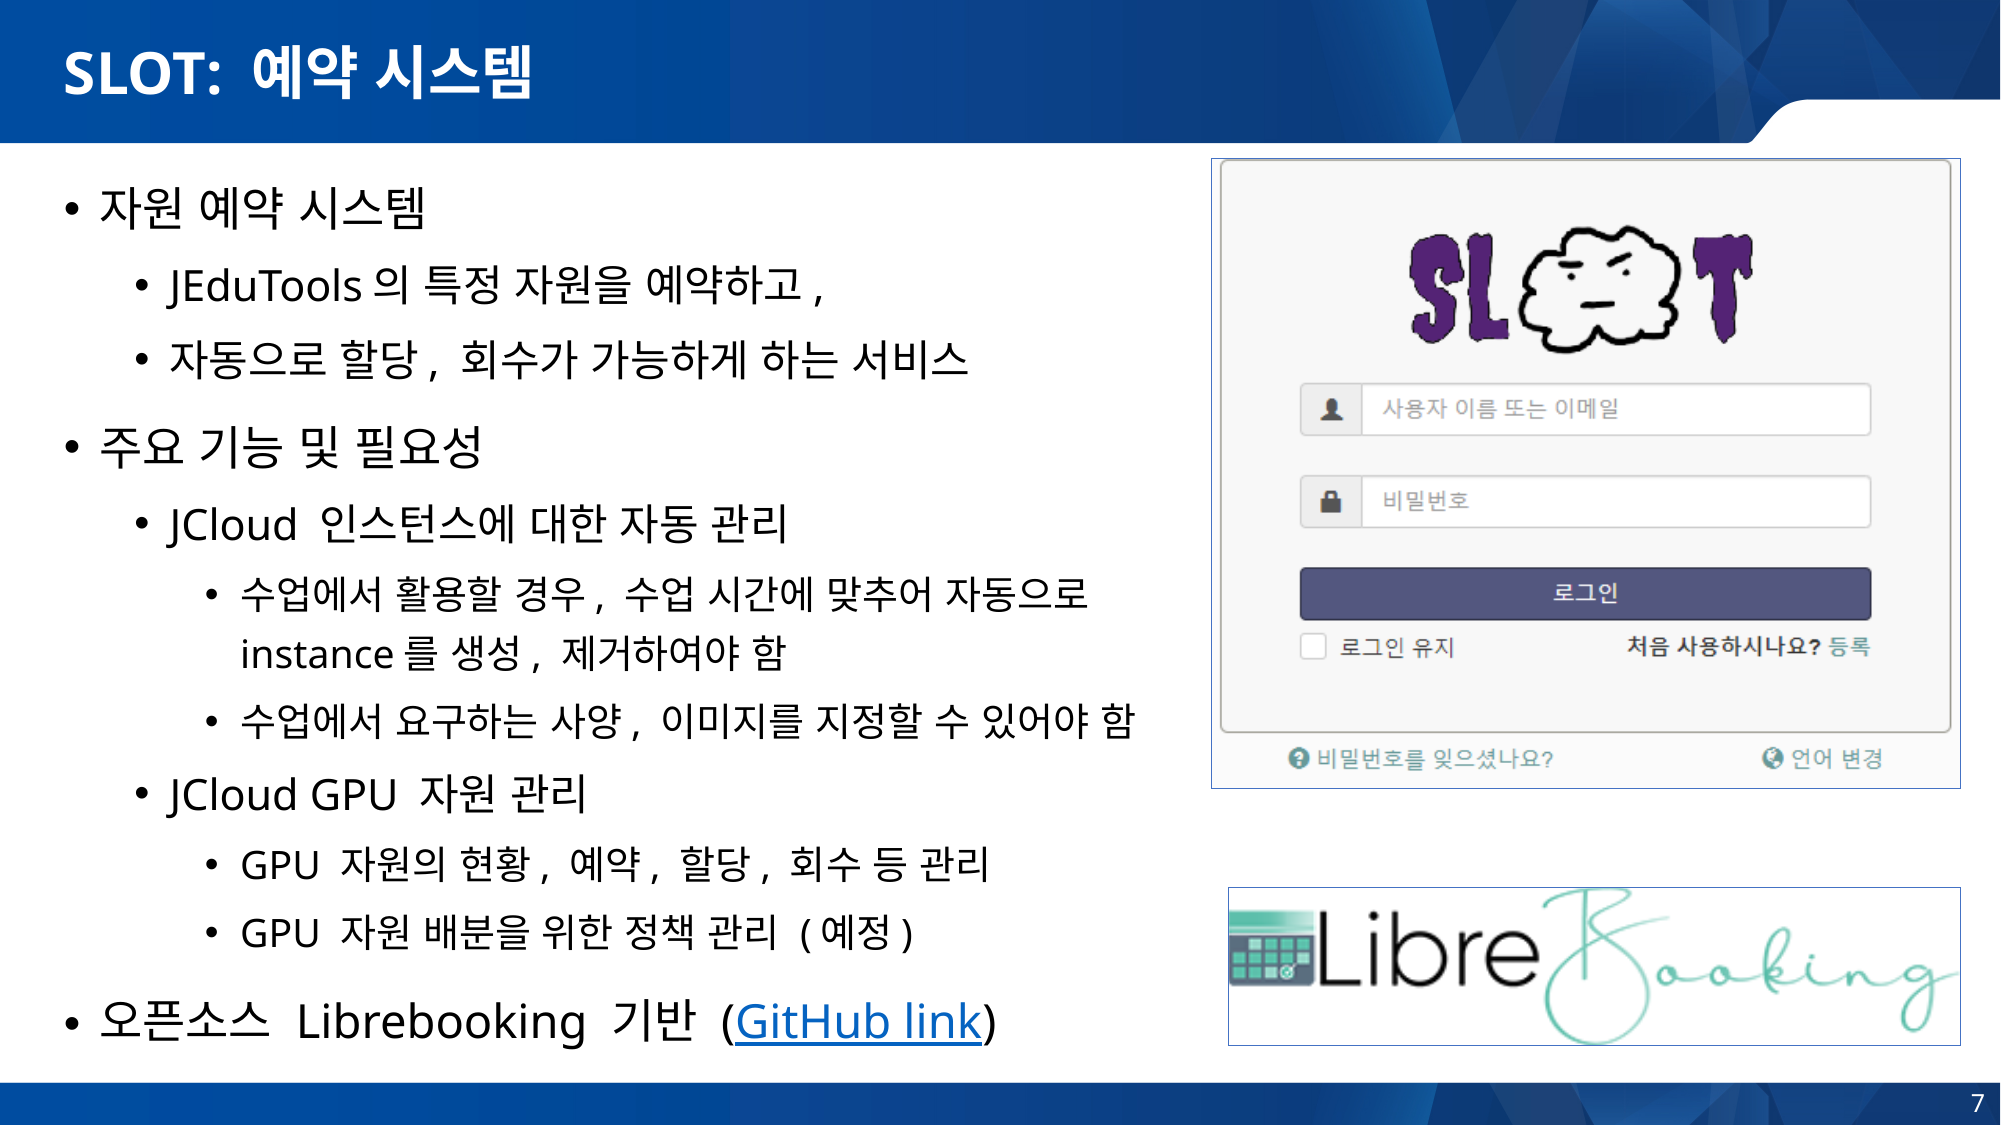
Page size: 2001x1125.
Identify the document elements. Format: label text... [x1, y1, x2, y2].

title SLOT: 예약 시스템 [48, 31, 1961, 120]
picture [0, 0, 2001, 1125]
slide_number 7 [1787, 1084, 2000, 1125]
list 자원 예약 시스템 JEduTools의 특정 자원을 예약하고, 자동으로 할당, 회수가 가능하게 하는 서비스 주요 기능 및 필요성 JCloud 인스턴스에 대한 자동 관리 수업에서 활용할 경우, 수업 시간에 맞추어 자동으로 instance를 생성, 제거하여야 함 수업에서 요구하는 사양, 이미지를 지정할 수 있어야 함 JCloud GPU 자원 관리 GPU 자원의 현황, 예약, 할당, 회수 등 관리 GPU 자원 배분을 위한 정책 관리 (예정) 오픈소스 Librebooking 기반 (GitHub link) [48, 158, 1193, 1069]
